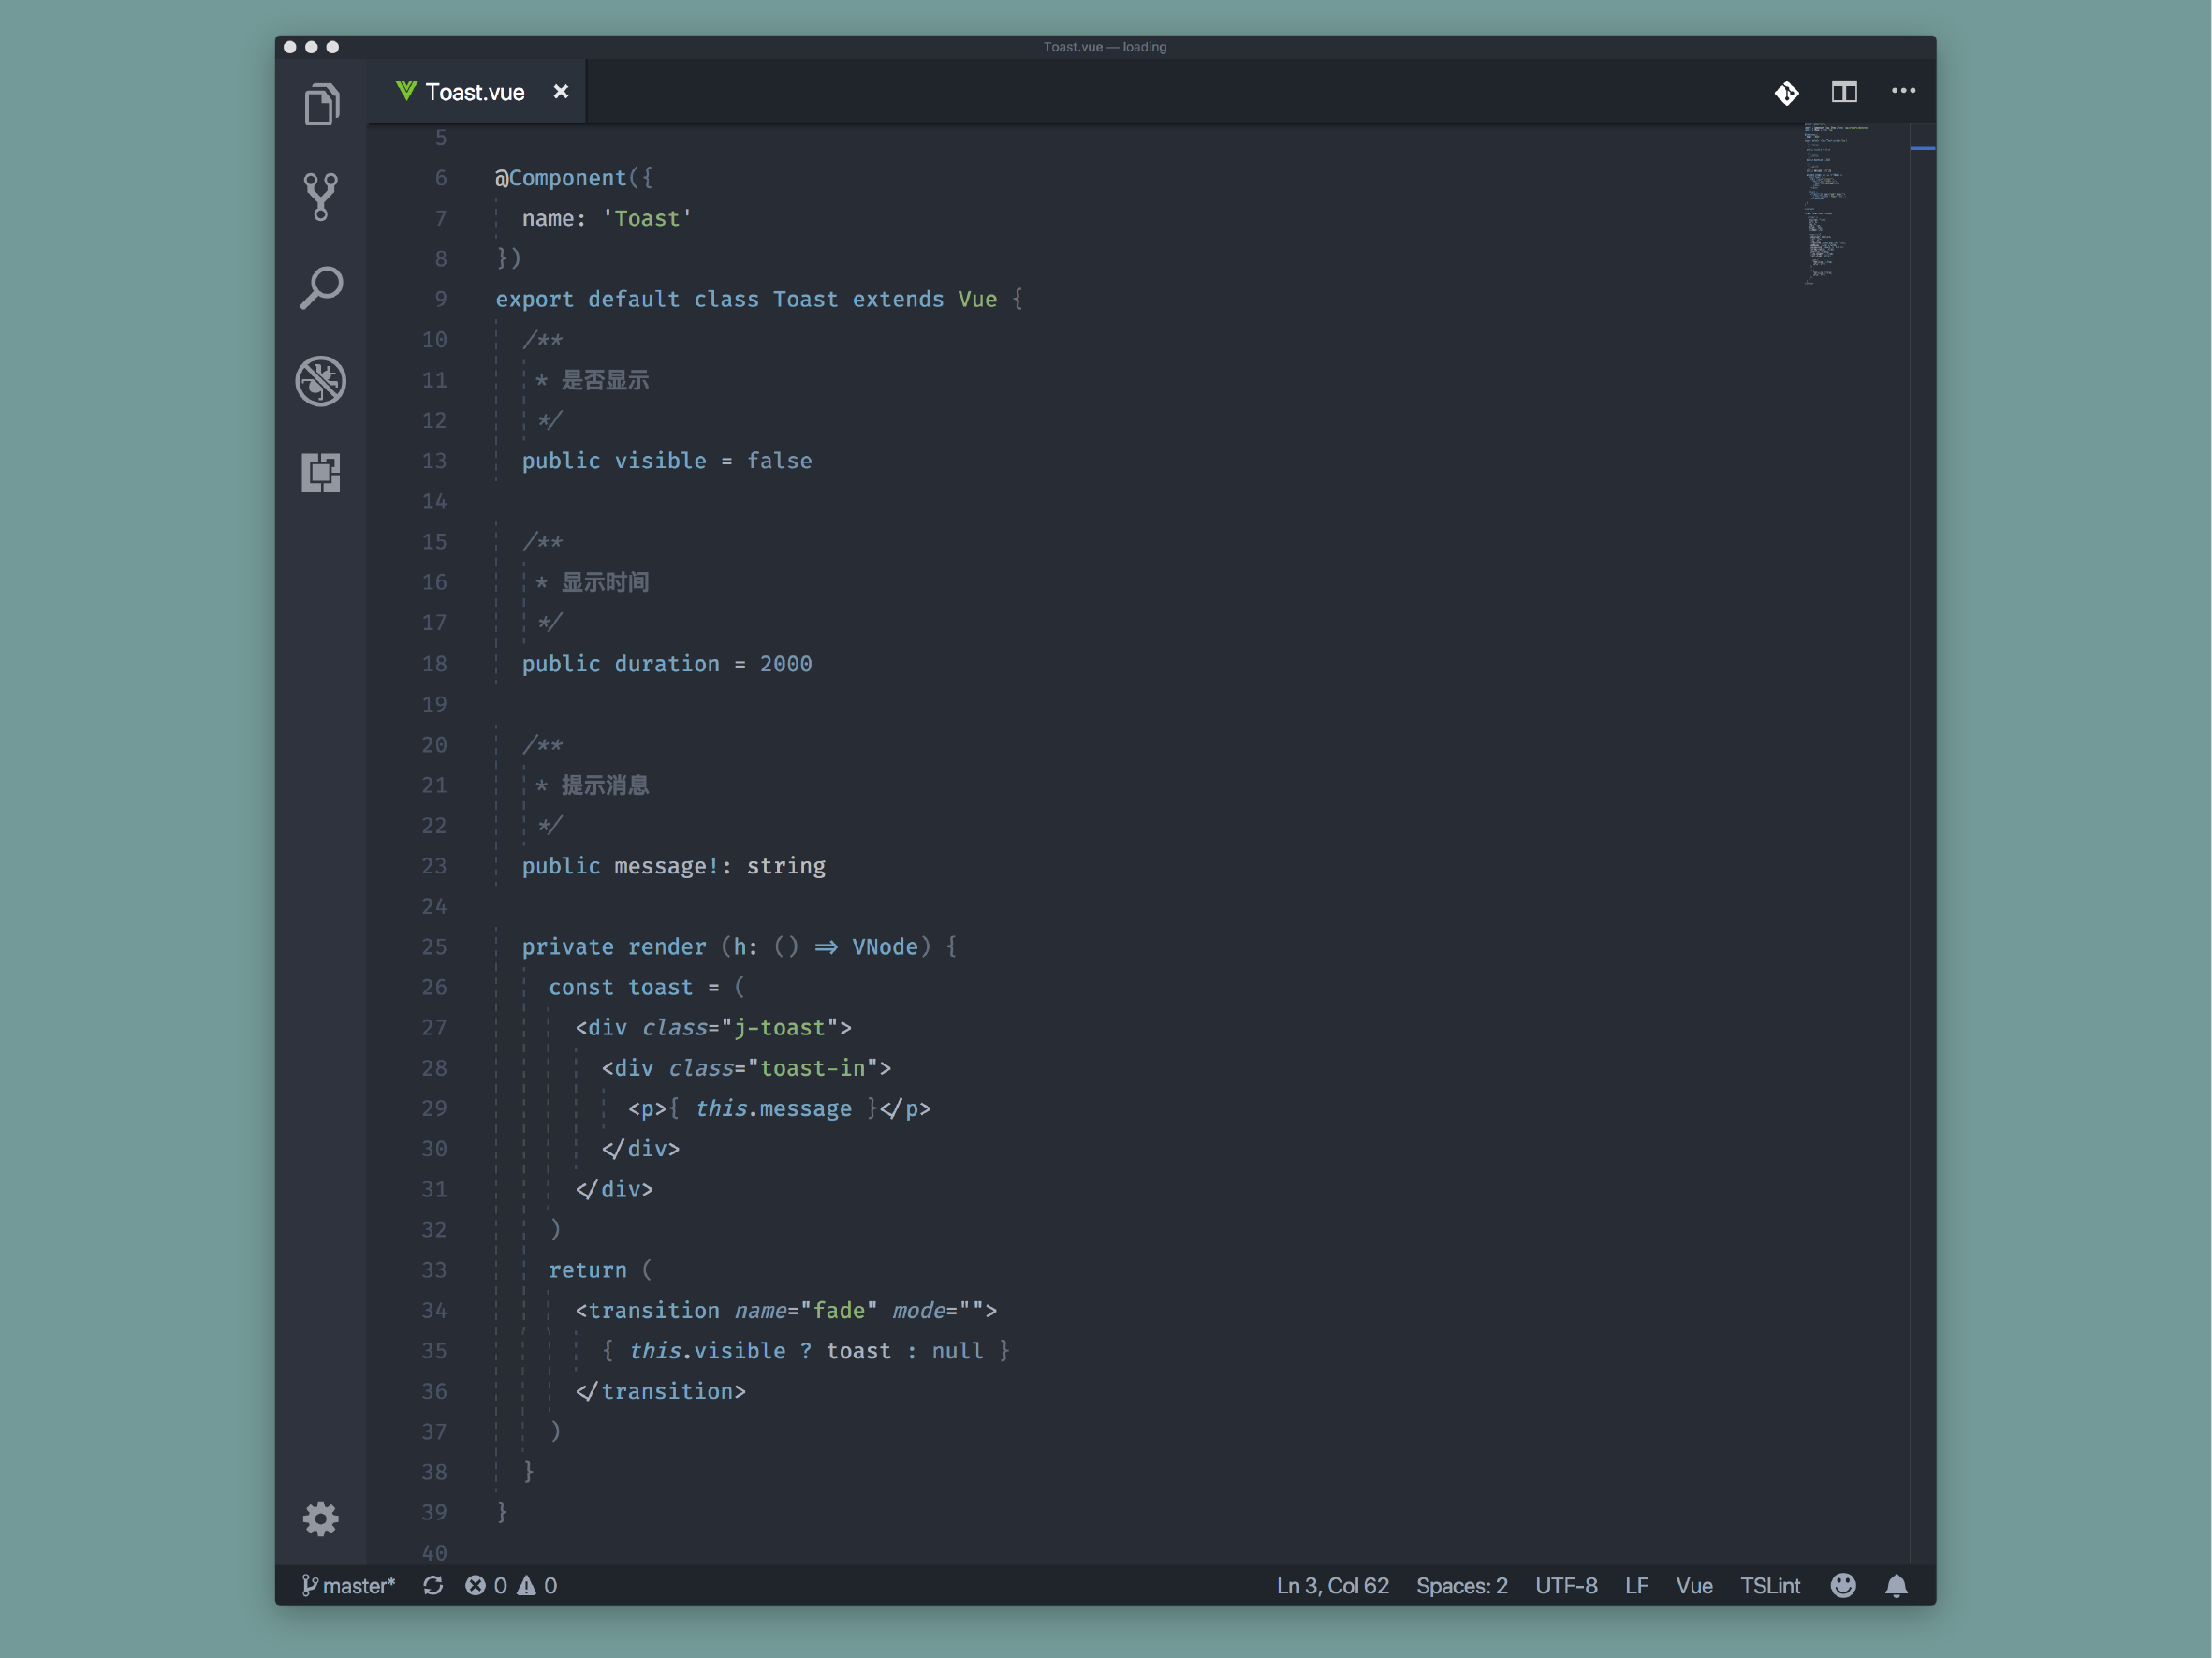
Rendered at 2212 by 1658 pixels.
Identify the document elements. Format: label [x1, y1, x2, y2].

picture [230, 0, 1982, 1658]
